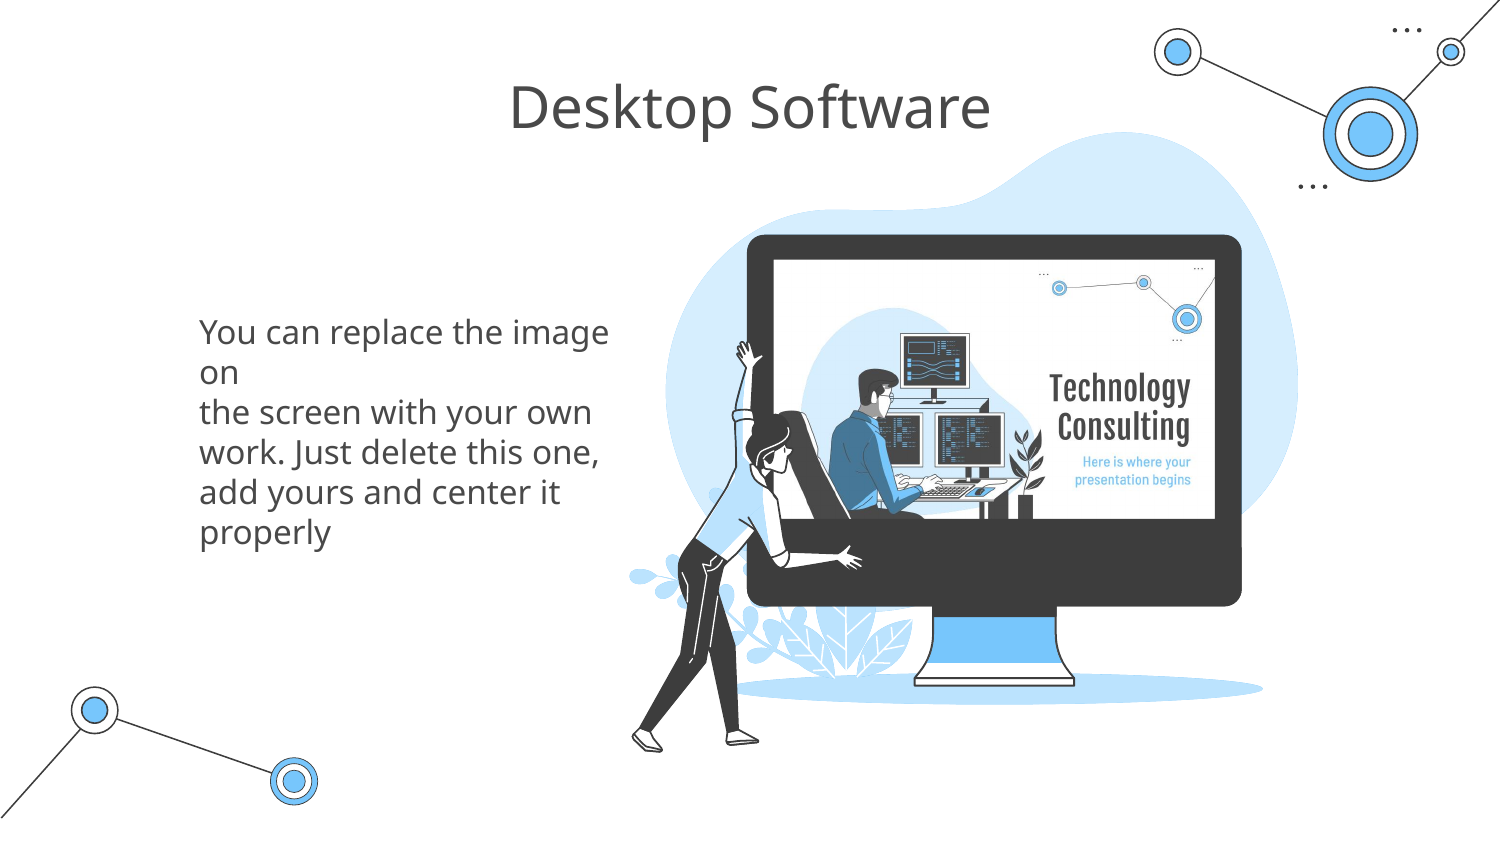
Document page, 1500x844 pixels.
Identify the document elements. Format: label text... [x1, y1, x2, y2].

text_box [628, 132, 1301, 753]
title Desktop Software [344, 56, 1157, 153]
list You can replace the image on the screen with your own work. Just delete this one, add yours and center it properly [184, 319, 623, 543]
